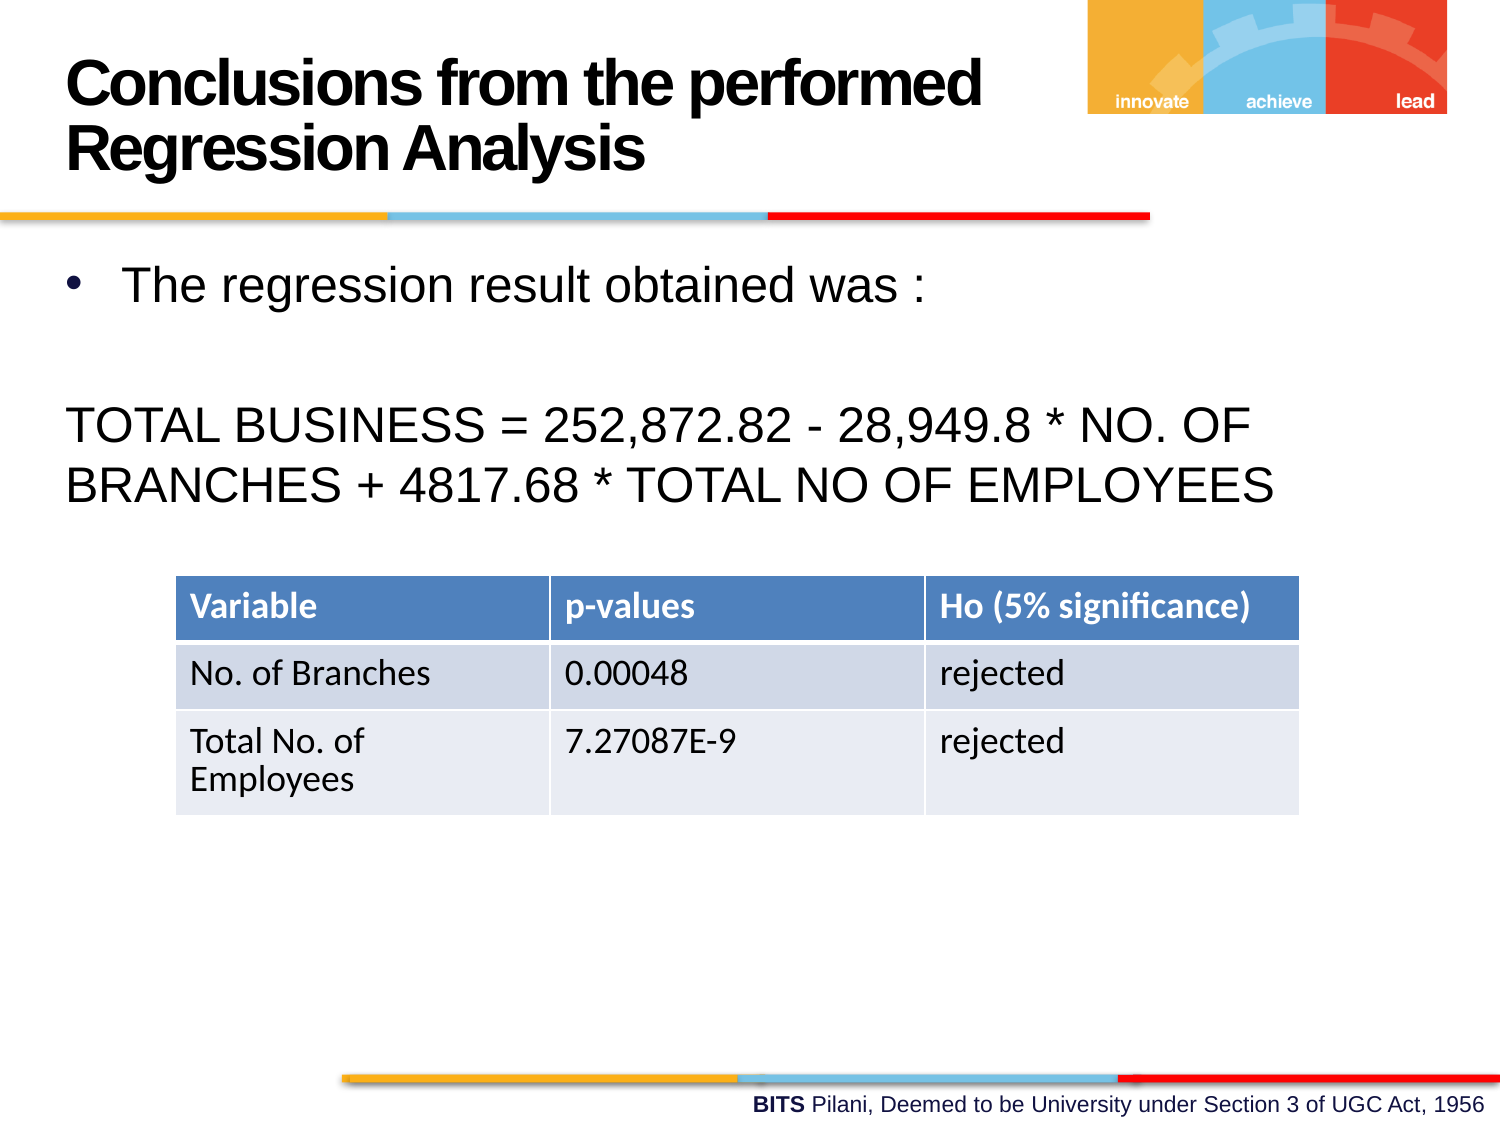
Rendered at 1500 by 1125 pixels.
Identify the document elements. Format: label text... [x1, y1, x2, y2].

table_cell 0.00048 [551, 645, 924, 709]
list Conclusions from the performed Regression Analysis [50, 24, 1088, 213]
table_cell Total No. of Employees [176, 711, 549, 815]
table_cell No. of Branches [176, 645, 549, 709]
table_cell rejected [926, 645, 1299, 709]
table_header Variable [176, 576, 549, 640]
table_header Ho (5% significance) [926, 576, 1299, 640]
picture [1087, 0, 1448, 114]
list The regression result obtained was : TOTAL BUSINESS = 252,872.82 - 28,949.8 * NO. OF BRANCHES + 4817.68 * TOTAL NO OF EMPLOYEES [50, 245, 1388, 913]
table_header p-values [551, 576, 924, 640]
table_cell 7.27087E-9 [551, 711, 924, 815]
table_cell rejected [926, 711, 1299, 815]
